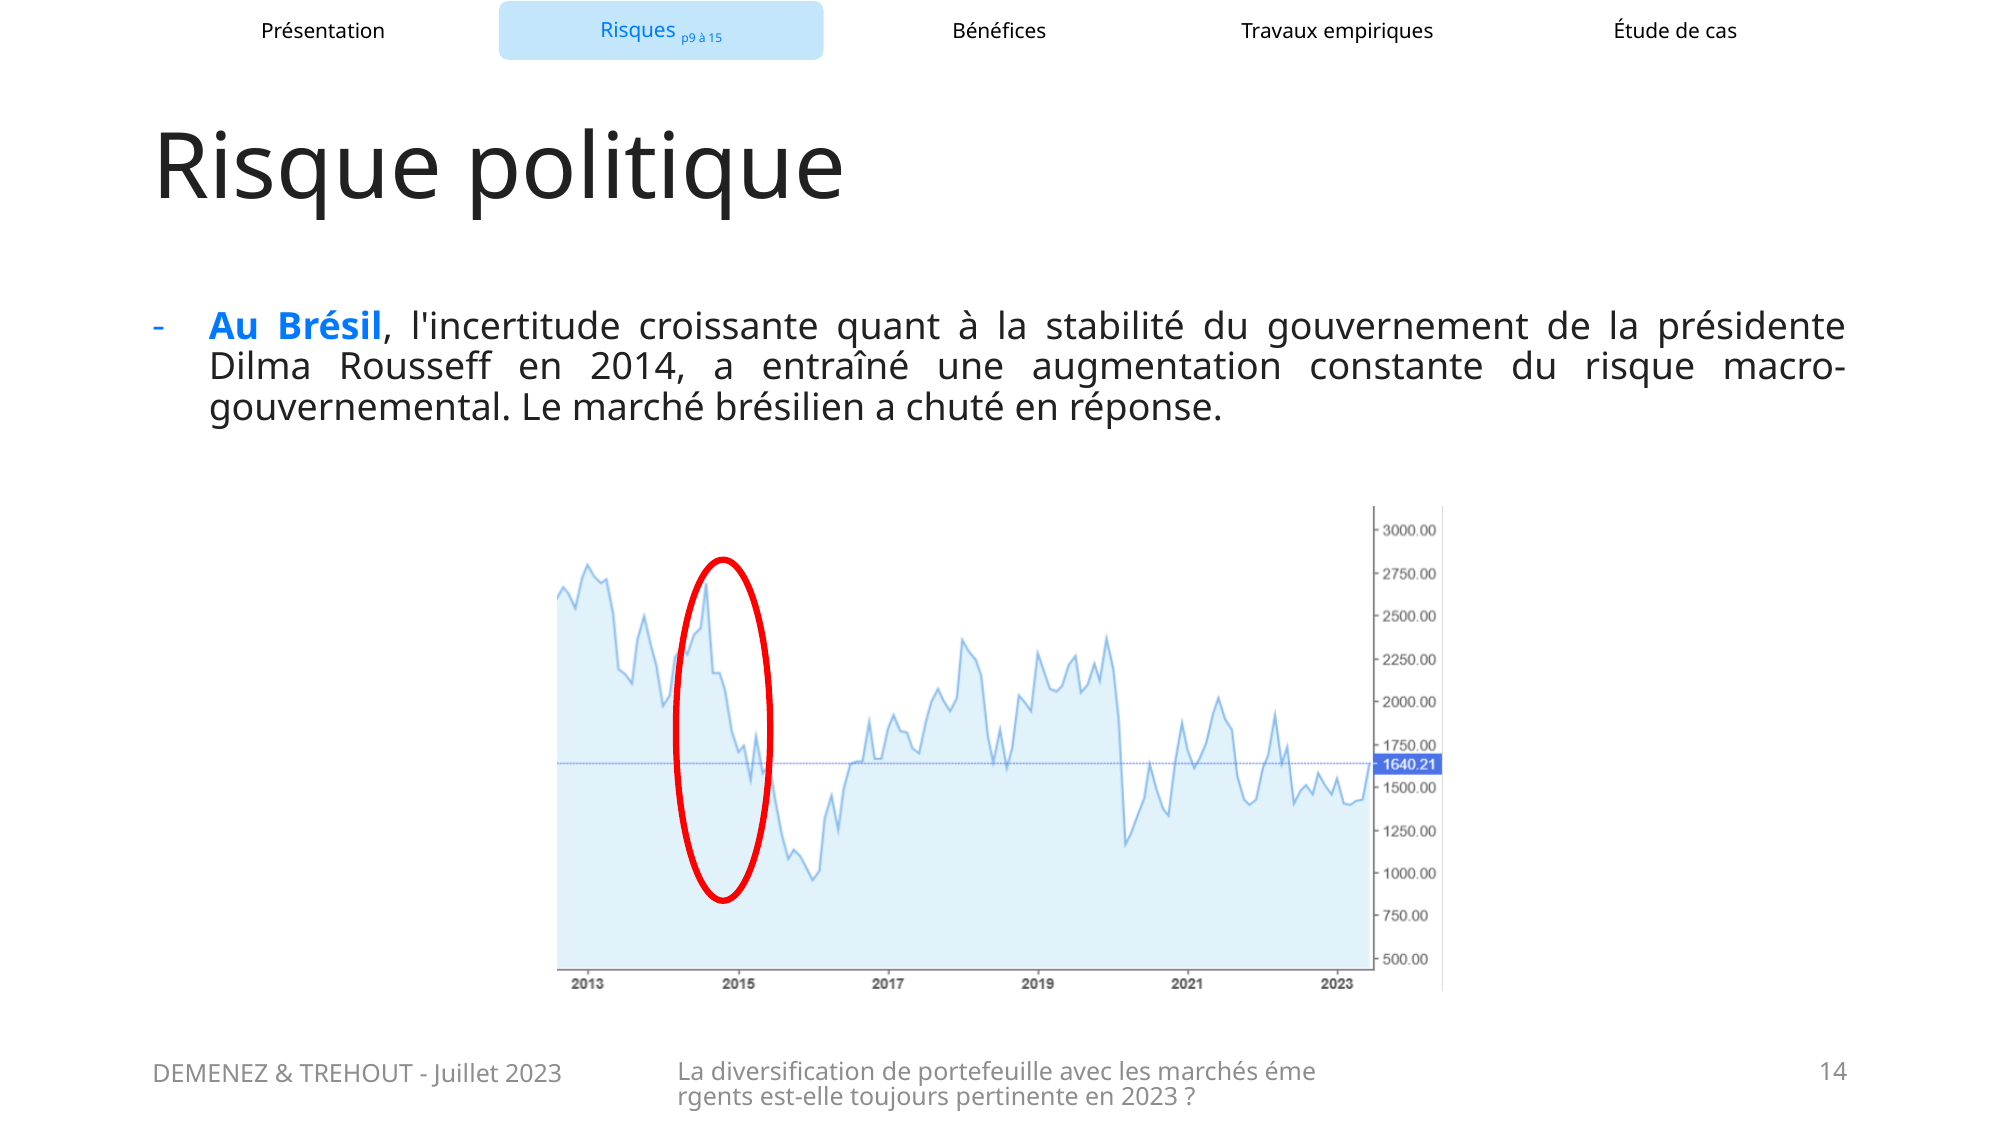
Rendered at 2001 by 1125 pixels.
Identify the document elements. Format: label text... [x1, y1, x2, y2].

slide_number DEMENEZ & TREHOUT - Juillet 2023 [137, 1042, 625, 1103]
slide_number 14 [1412, 1042, 1863, 1103]
footer La diversification de portefeuille avec les marchés émergents est-elle toujours pertinente en 2023 ? [662, 1042, 1338, 1103]
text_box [556, 506, 1443, 991]
title Risque politique [137, 59, 1863, 278]
list Au Brésil, l'incertitude croissante quant à la stabilité du gouvernement de la présidente Dilma Rousseff en 2014, a entraîné une augmentation constante du risque macro-gouvernemental. Le marché brésilien a chuté en réponse. [137, 299, 1863, 1014]
